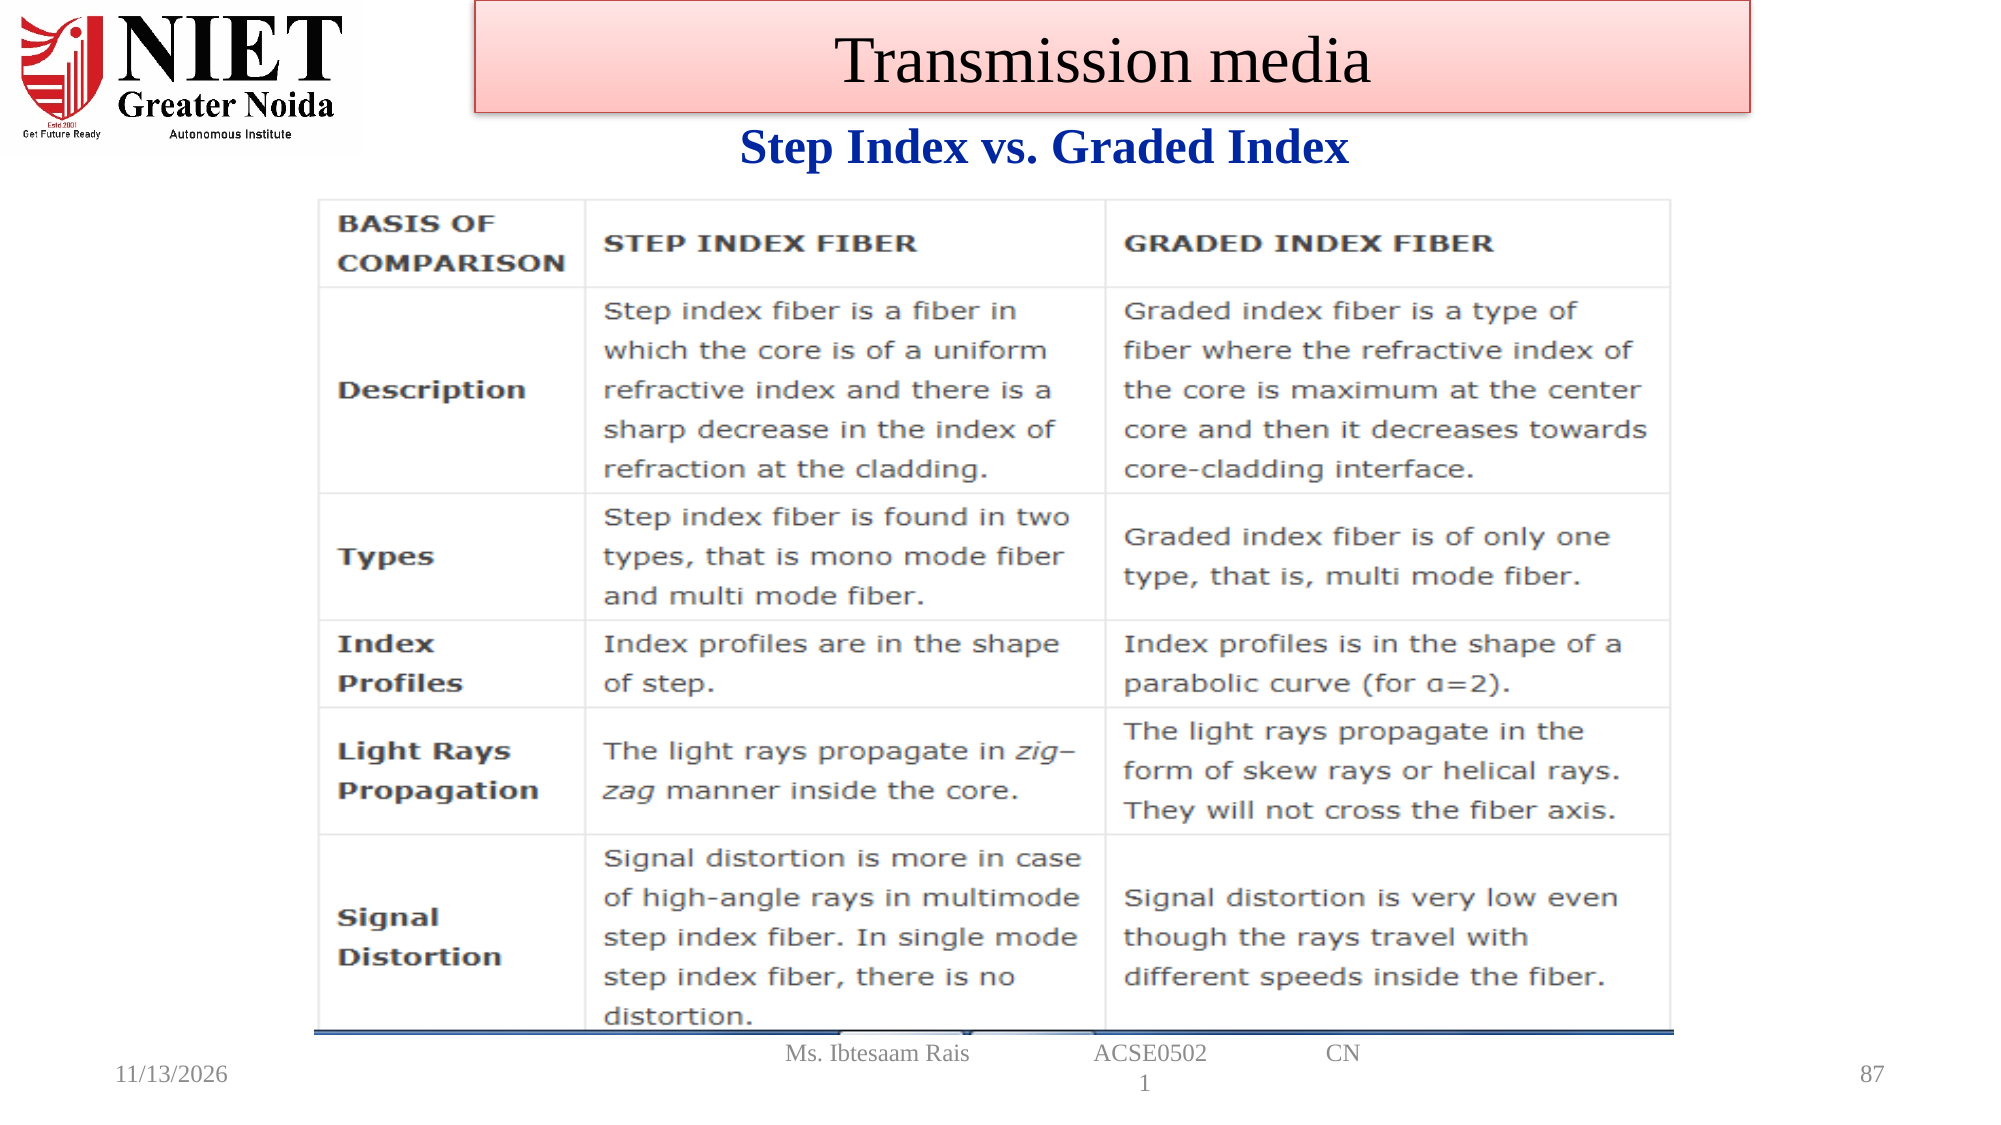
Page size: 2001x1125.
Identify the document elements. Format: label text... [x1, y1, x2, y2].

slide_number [99, 1042, 567, 1103]
text_box Transmission media [474, 0, 1751, 113]
slide_number 87 [1433, 1042, 1900, 1103]
picture [0, 0, 363, 156]
text_box Step Index vs. Graded Index [724, 120, 1365, 182]
footer Ms. Ibtesaam Rais ACSE0502 CN 1 [762, 1043, 1528, 1090]
picture [314, 195, 1674, 1036]
